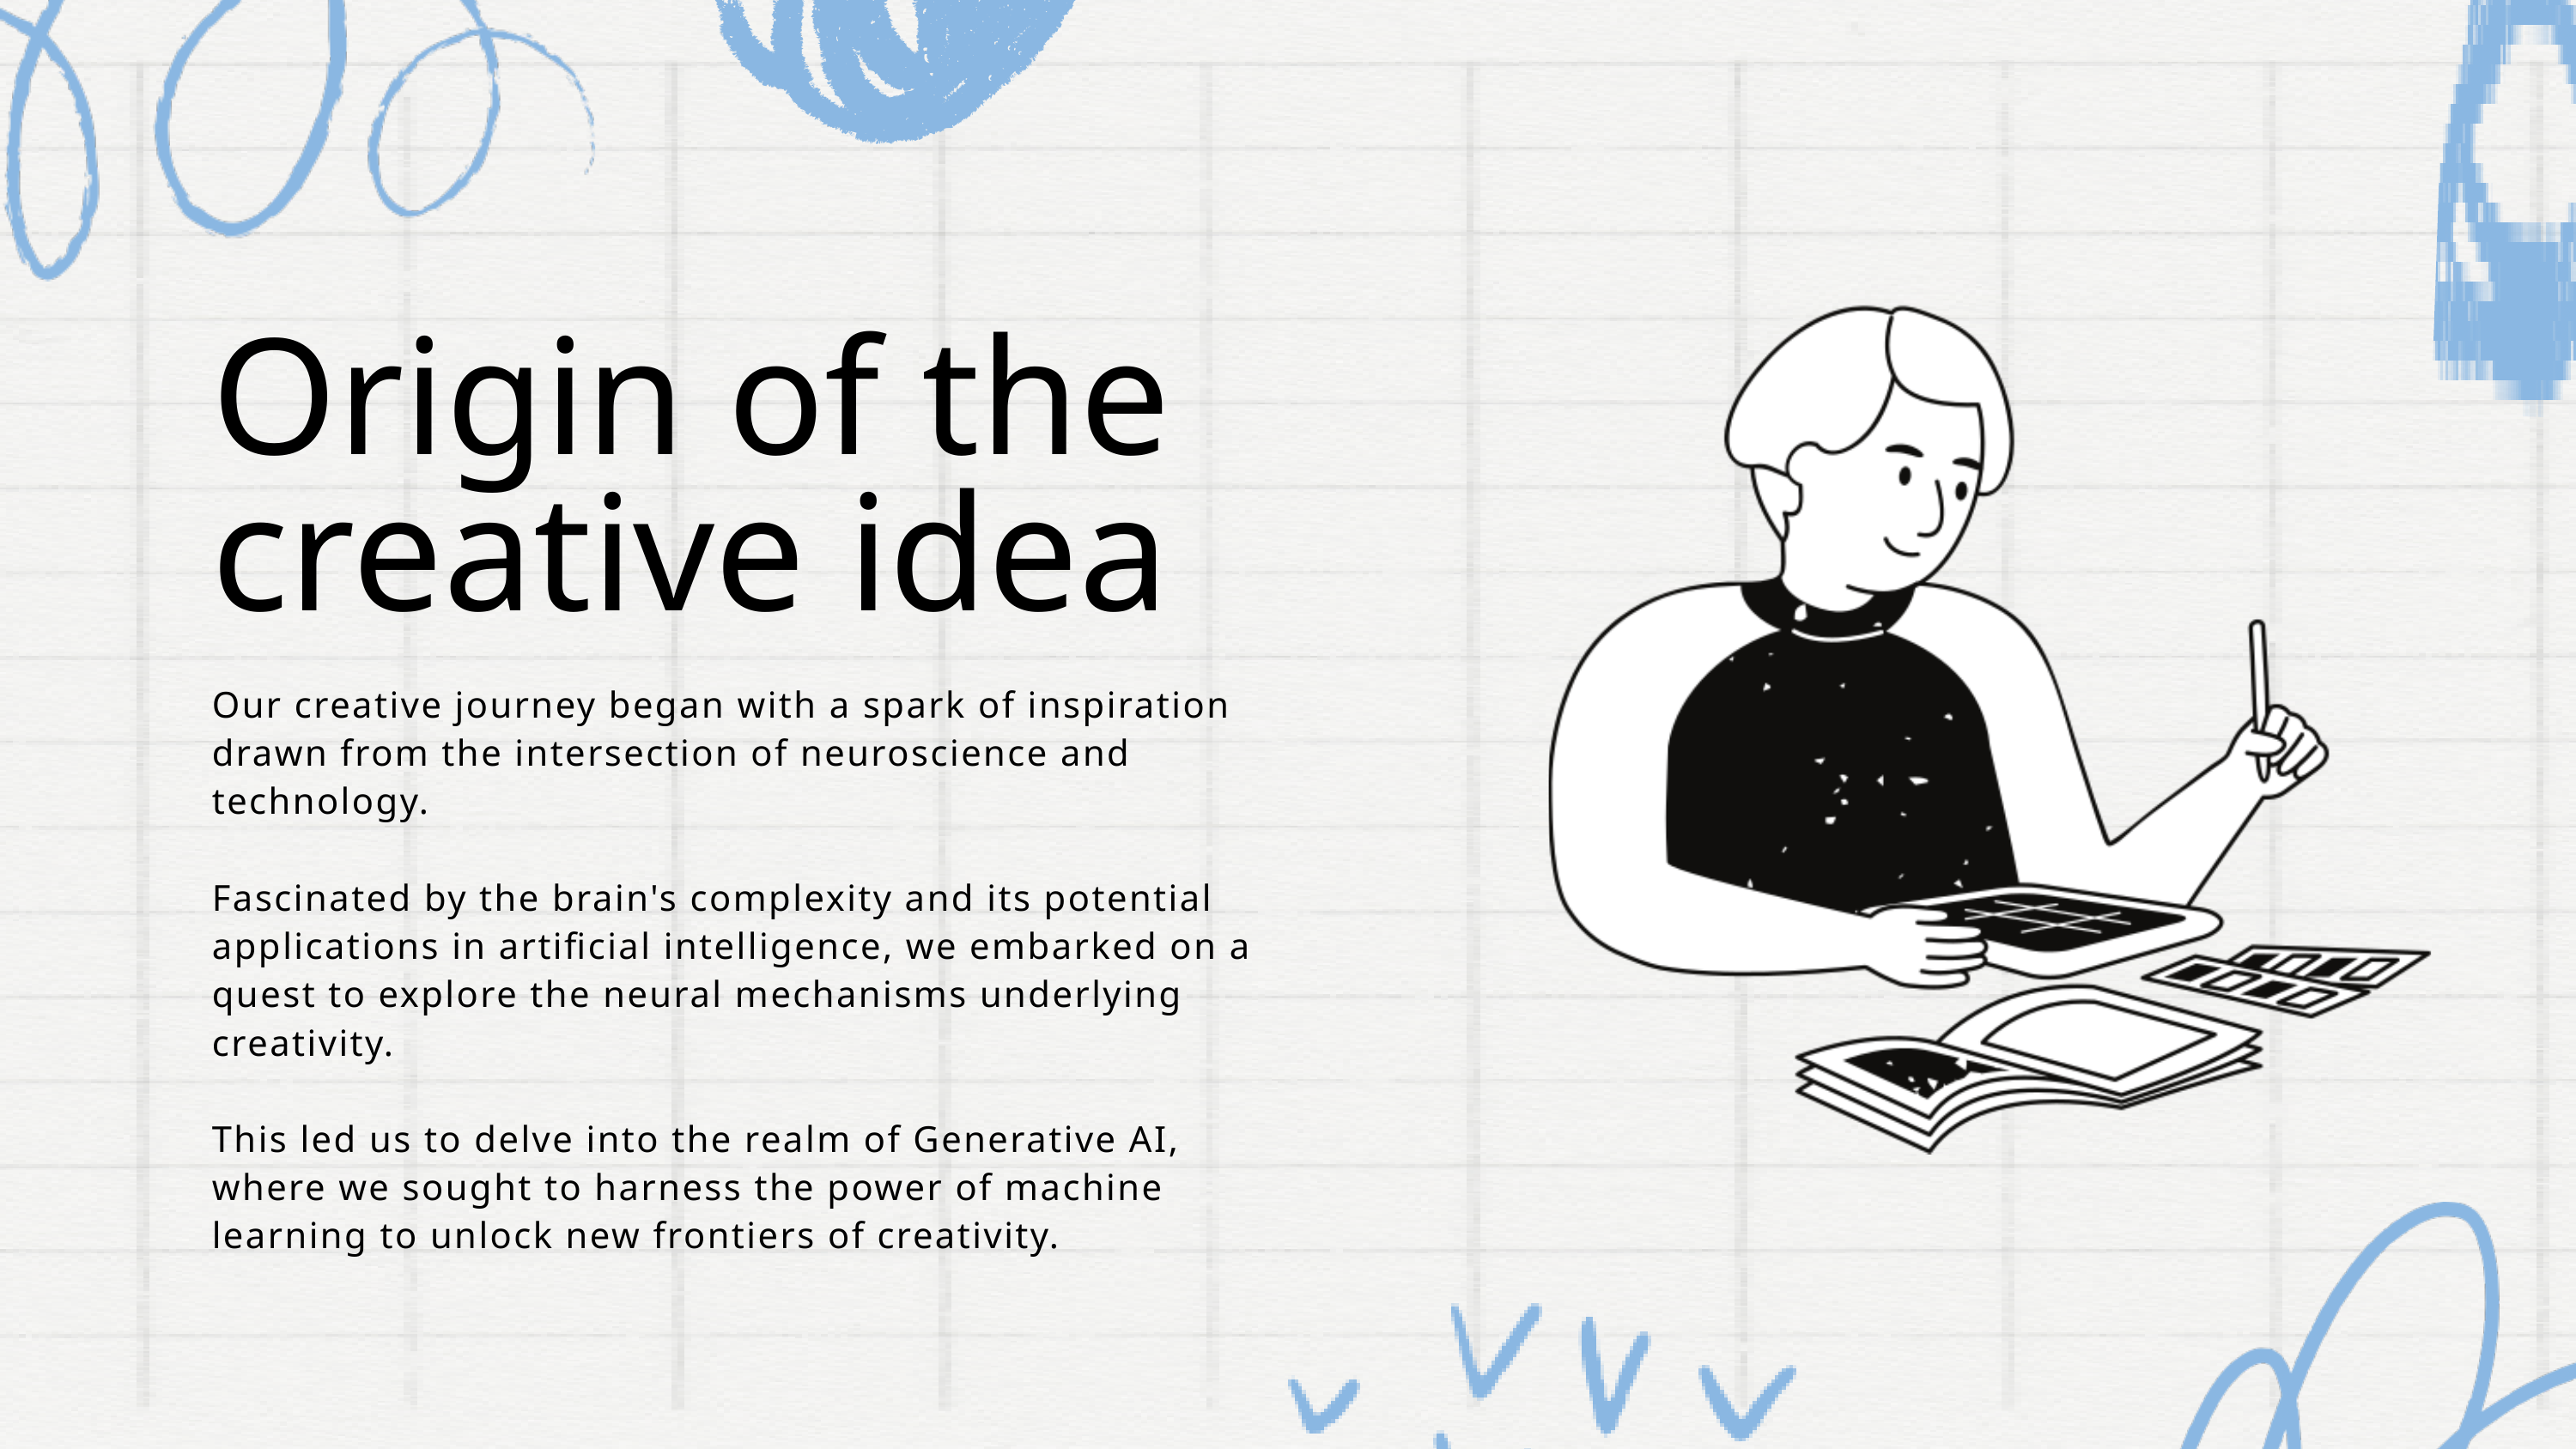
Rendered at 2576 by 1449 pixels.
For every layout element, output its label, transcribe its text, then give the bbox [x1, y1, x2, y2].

text_box [2431, 0, 2576, 419]
text_box [1548, 294, 2432, 1155]
text_box Origin of the creative idea [211, 330, 1318, 643]
text_box [0, 0, 2576, 1449]
text_box [1288, 1303, 1862, 1449]
text_box Our creative journey began with a spark of inspiration drawn from the intersection of neuroscience and technology. Fascinated by the brain's complexity and its potential applications in artificial intelligence, we embarked on a quest to explore the neural mechanisms underlying creativity. This led us to delve into the realm of Generative AI, where we sought to harness the power of machine learning to unlock new frontiers of creativity. [211, 676, 1298, 1257]
text_box [0, 0, 596, 282]
text_box [704, 0, 1113, 145]
text_box [2162, 1202, 2576, 1449]
